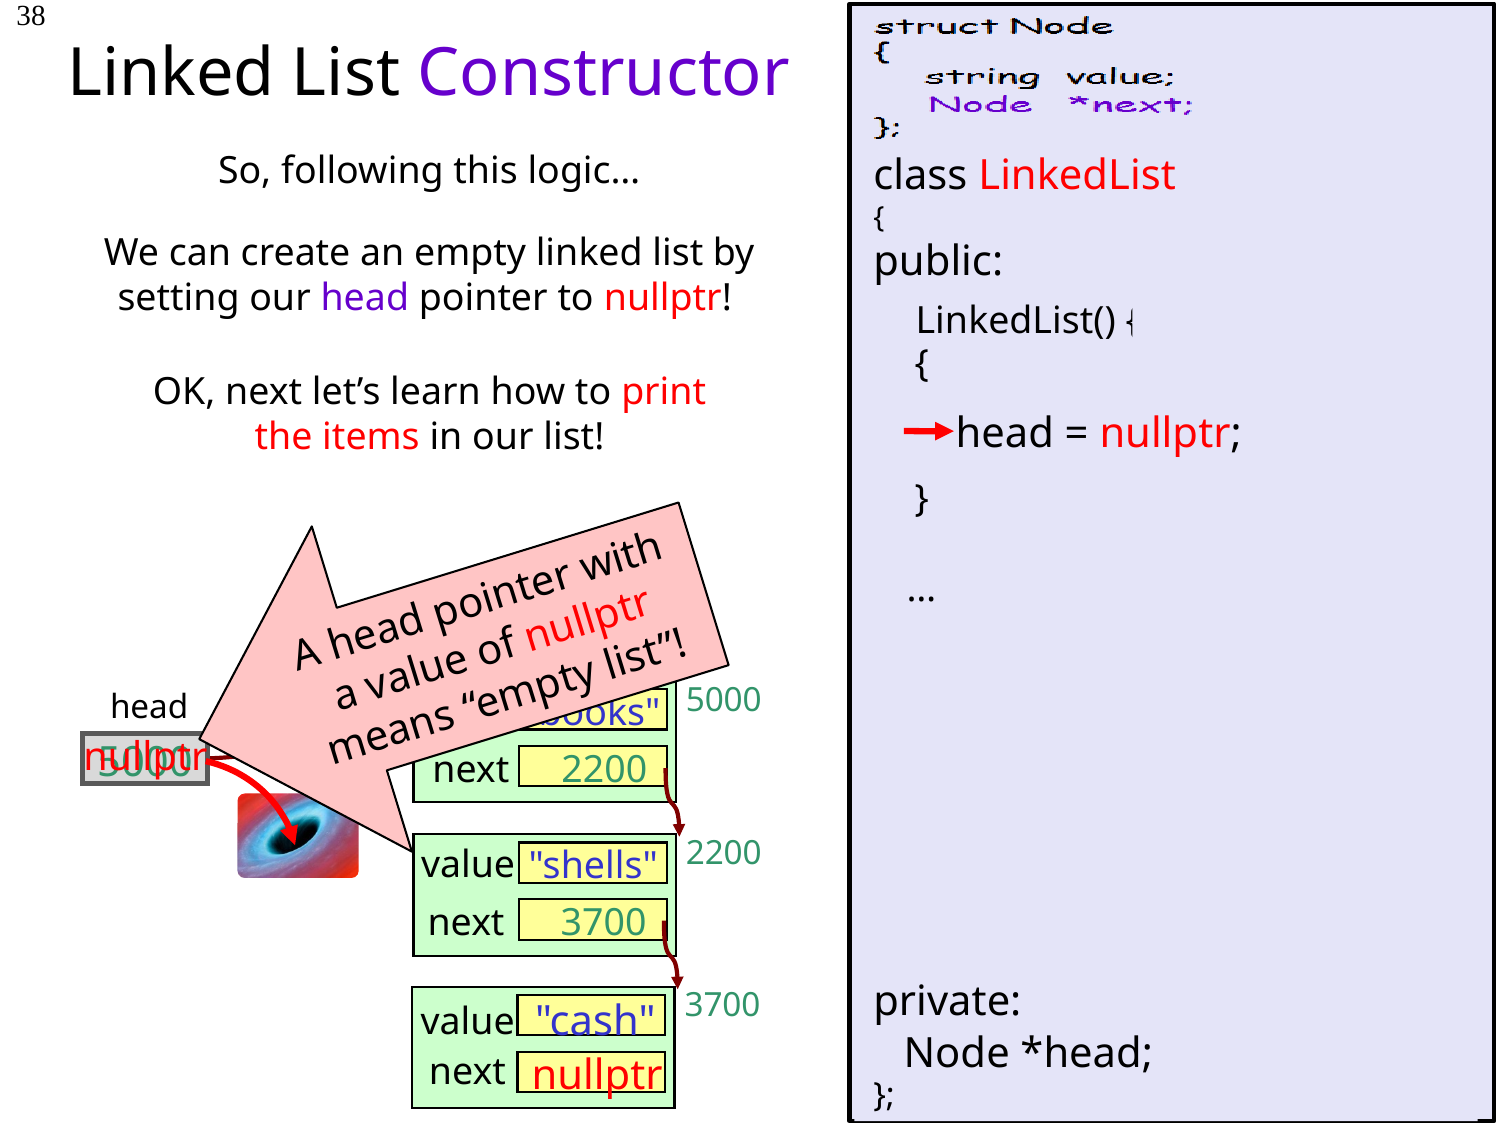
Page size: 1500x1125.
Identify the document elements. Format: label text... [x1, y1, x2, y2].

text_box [82, 677, 211, 756]
text_box [854, 154, 1478, 1122]
text_box A head pointer with a value of nullptr means “empty list”! [365, 767, 403, 847]
slide_number 38 [0, 0, 52, 65]
text_box class LinkedList { public: private: }; [858, 140, 1500, 1121]
text_box { } … [891, 331, 895, 617]
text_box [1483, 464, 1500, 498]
text_box void addToFront(string v) { … } [1483, 340, 1500, 393]
text_box [849, 3, 1495, 1122]
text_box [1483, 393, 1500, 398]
text_box bool findItem(string v) { … } [1483, 498, 1500, 551]
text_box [900, 278, 1478, 718]
text_box A head pointer with a value of nullptr means “empty list”! [226, 502, 729, 687]
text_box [215, 688, 403, 759]
text_box We can create an empty linked list by setting our head pointer to nullptr! [35, 220, 823, 325]
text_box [56, 757, 359, 983]
text_box head = nullptr; [1483, 398, 1500, 464]
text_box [408, 670, 781, 1109]
title Linked List Constructor [52, 0, 1327, 163]
picture [863, 12, 1441, 142]
text_box OK, next let’s learn how to print the items in our list! [134, 359, 725, 465]
text_box Node *head; [888, 1018, 1448, 1084]
text_box nullptr [68, 723, 77, 756]
text_box So, following this logic… [24, 138, 835, 199]
text_box void printItems() { … } [1483, 551, 1500, 611]
